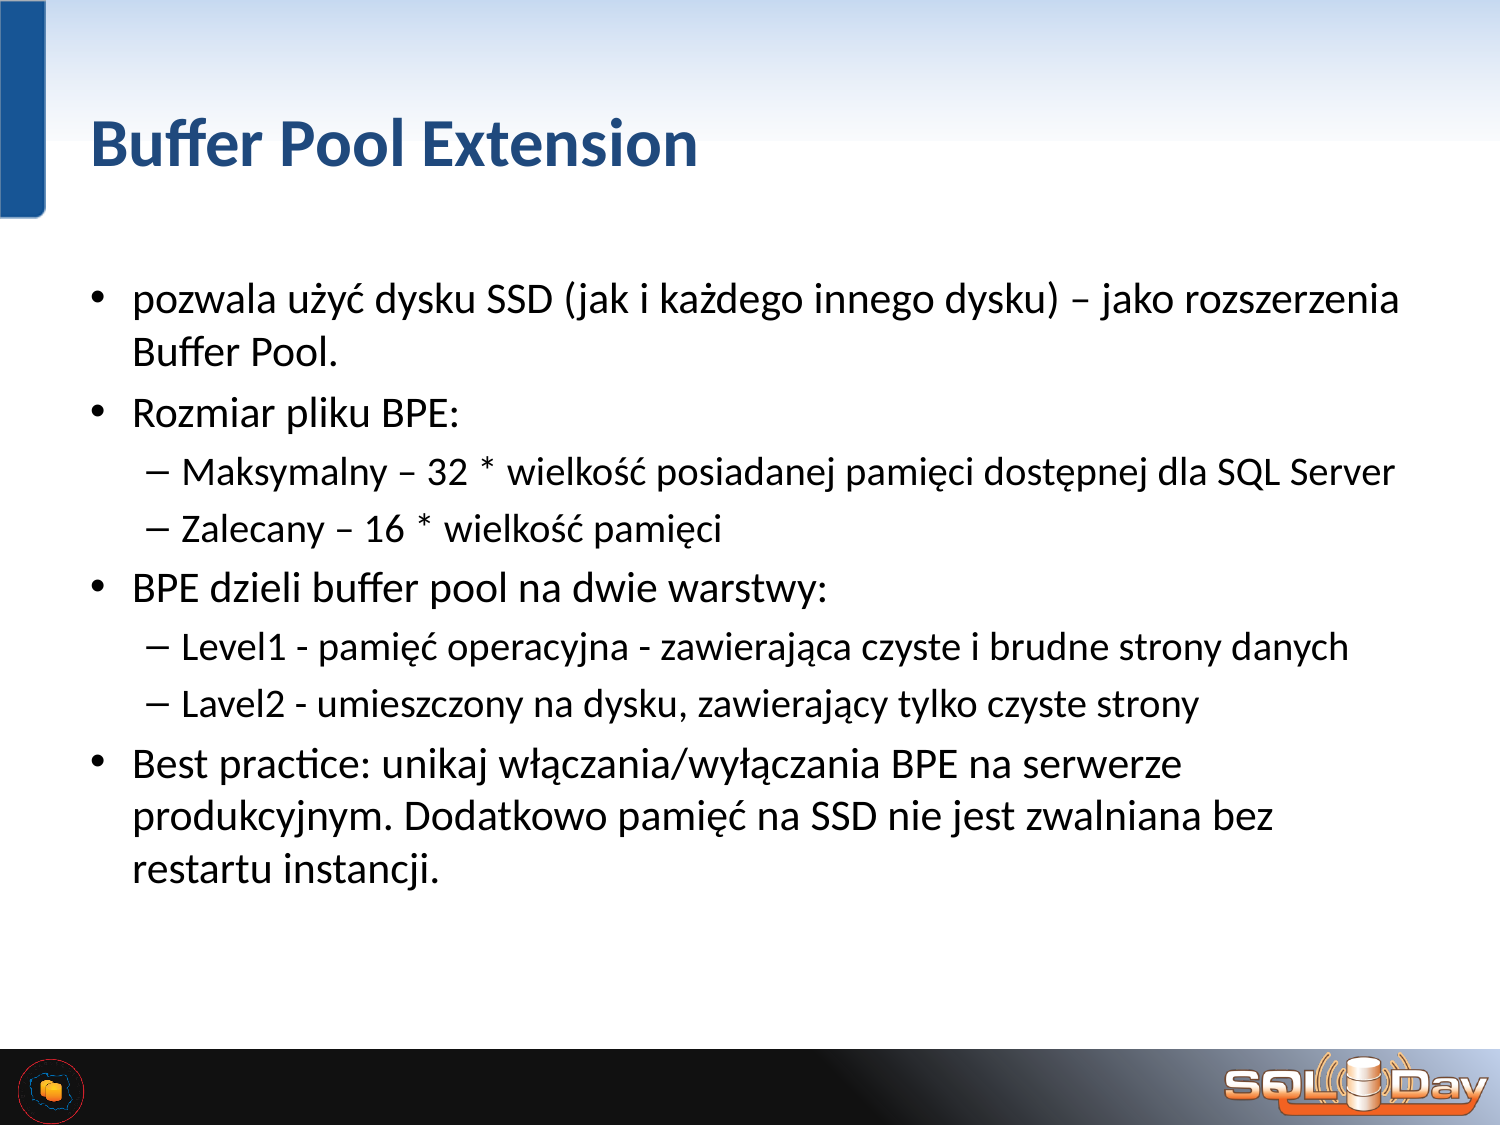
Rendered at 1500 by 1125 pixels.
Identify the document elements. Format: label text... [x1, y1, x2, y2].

picture [0, 0, 46, 219]
picture [16, 1057, 85, 1125]
picture [1224, 1052, 1489, 1116]
list pozwala użyć dysku SSD (jak i każdego innego dysku) – jako rozszerzenia Buffer Pool. Rozmiar pliku BPE: Maksymalny – 32 * wielkość posiadanej pamięci dostępnej dla SQL Server Zalecany – 16 * wielkość pamięci BPE dzieli buffer pool na dwie warstwy: Level1 - pamięć operacyjna - zawierająca czyste i brudne strony danych Lavel2 - umieszczony na dysku, zawierający tylko czyste strony Best practice: unikaj włączania/wyłączania BPE na serwerze produkcyjnym. Dodatkowo pamięć na SSD nie jest zwalniana bez restartu instancji. [75, 262, 1425, 1005]
title Buffer Pool Extension [75, 45, 1425, 233]
